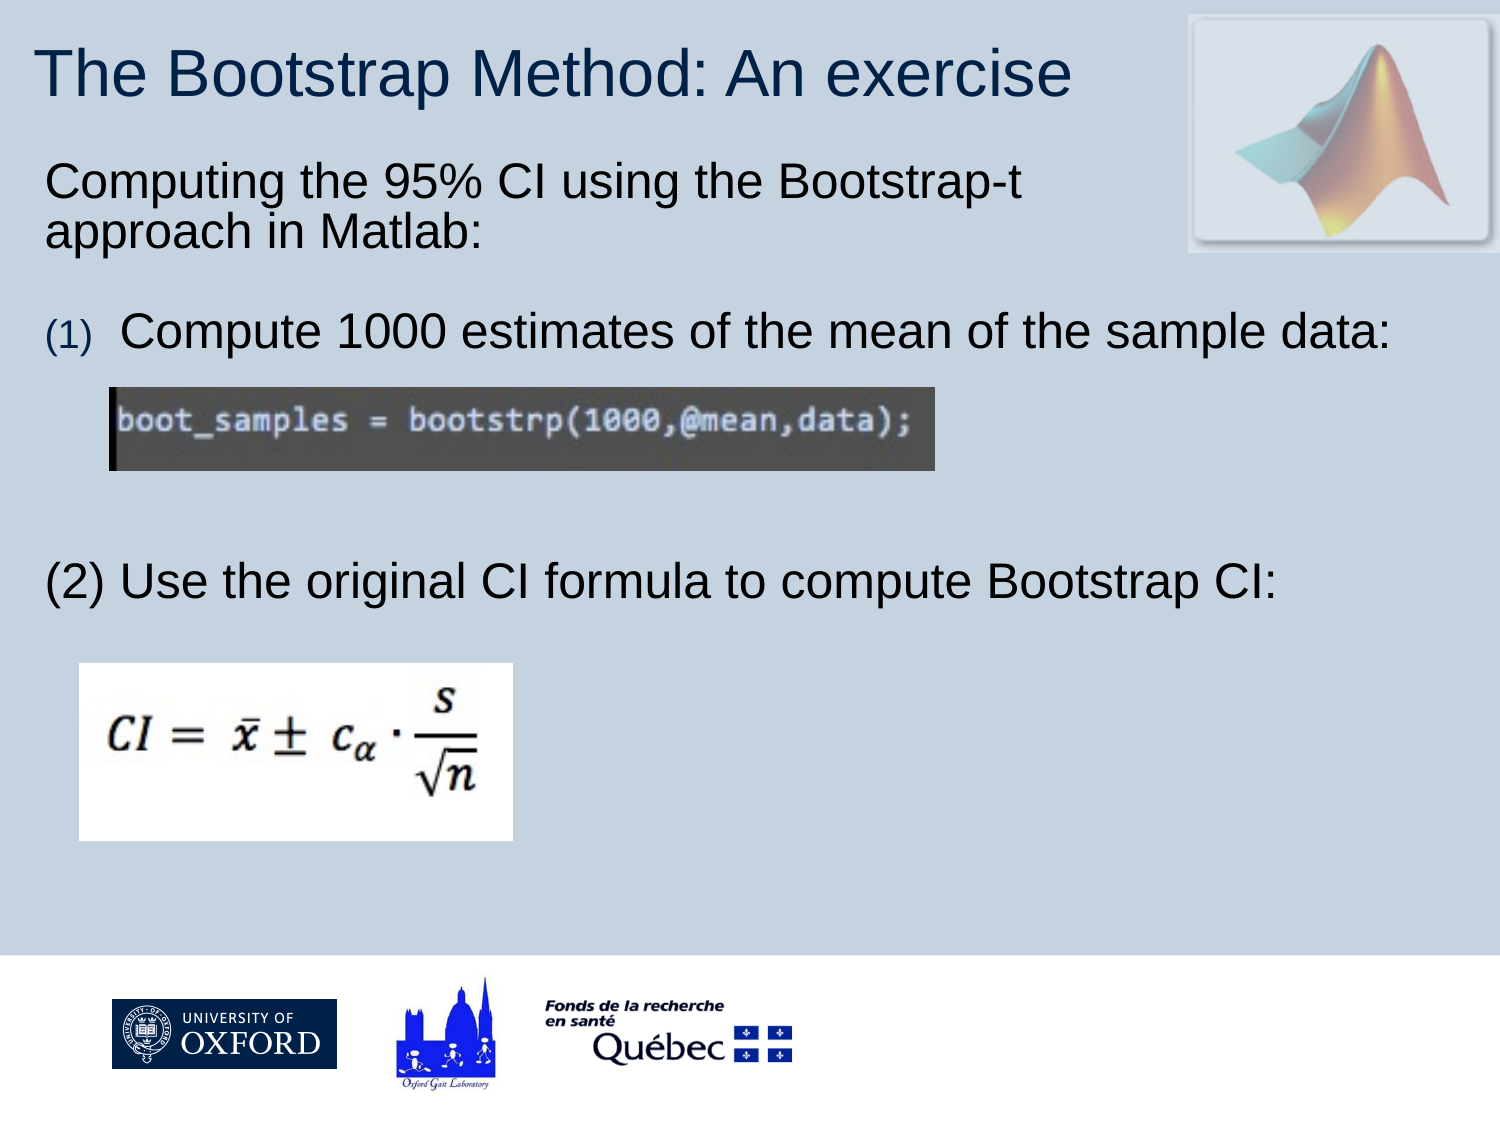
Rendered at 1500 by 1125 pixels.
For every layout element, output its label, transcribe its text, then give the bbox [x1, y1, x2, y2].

picture [112, 999, 337, 1069]
picture [537, 994, 801, 1074]
picture [1187, 14, 1500, 253]
picture [78, 663, 513, 841]
title The Bootstrap Method: An exercise [33, 32, 1182, 144]
picture [390, 974, 500, 1094]
list Computing the 95% CI using the Bootstrap-t approach in Matlab: Compute 1000 estimates of the mean of the sample data: (2) Use the original CI formula to compute Bootstrap CI: [44, 158, 1484, 924]
picture [109, 387, 935, 472]
